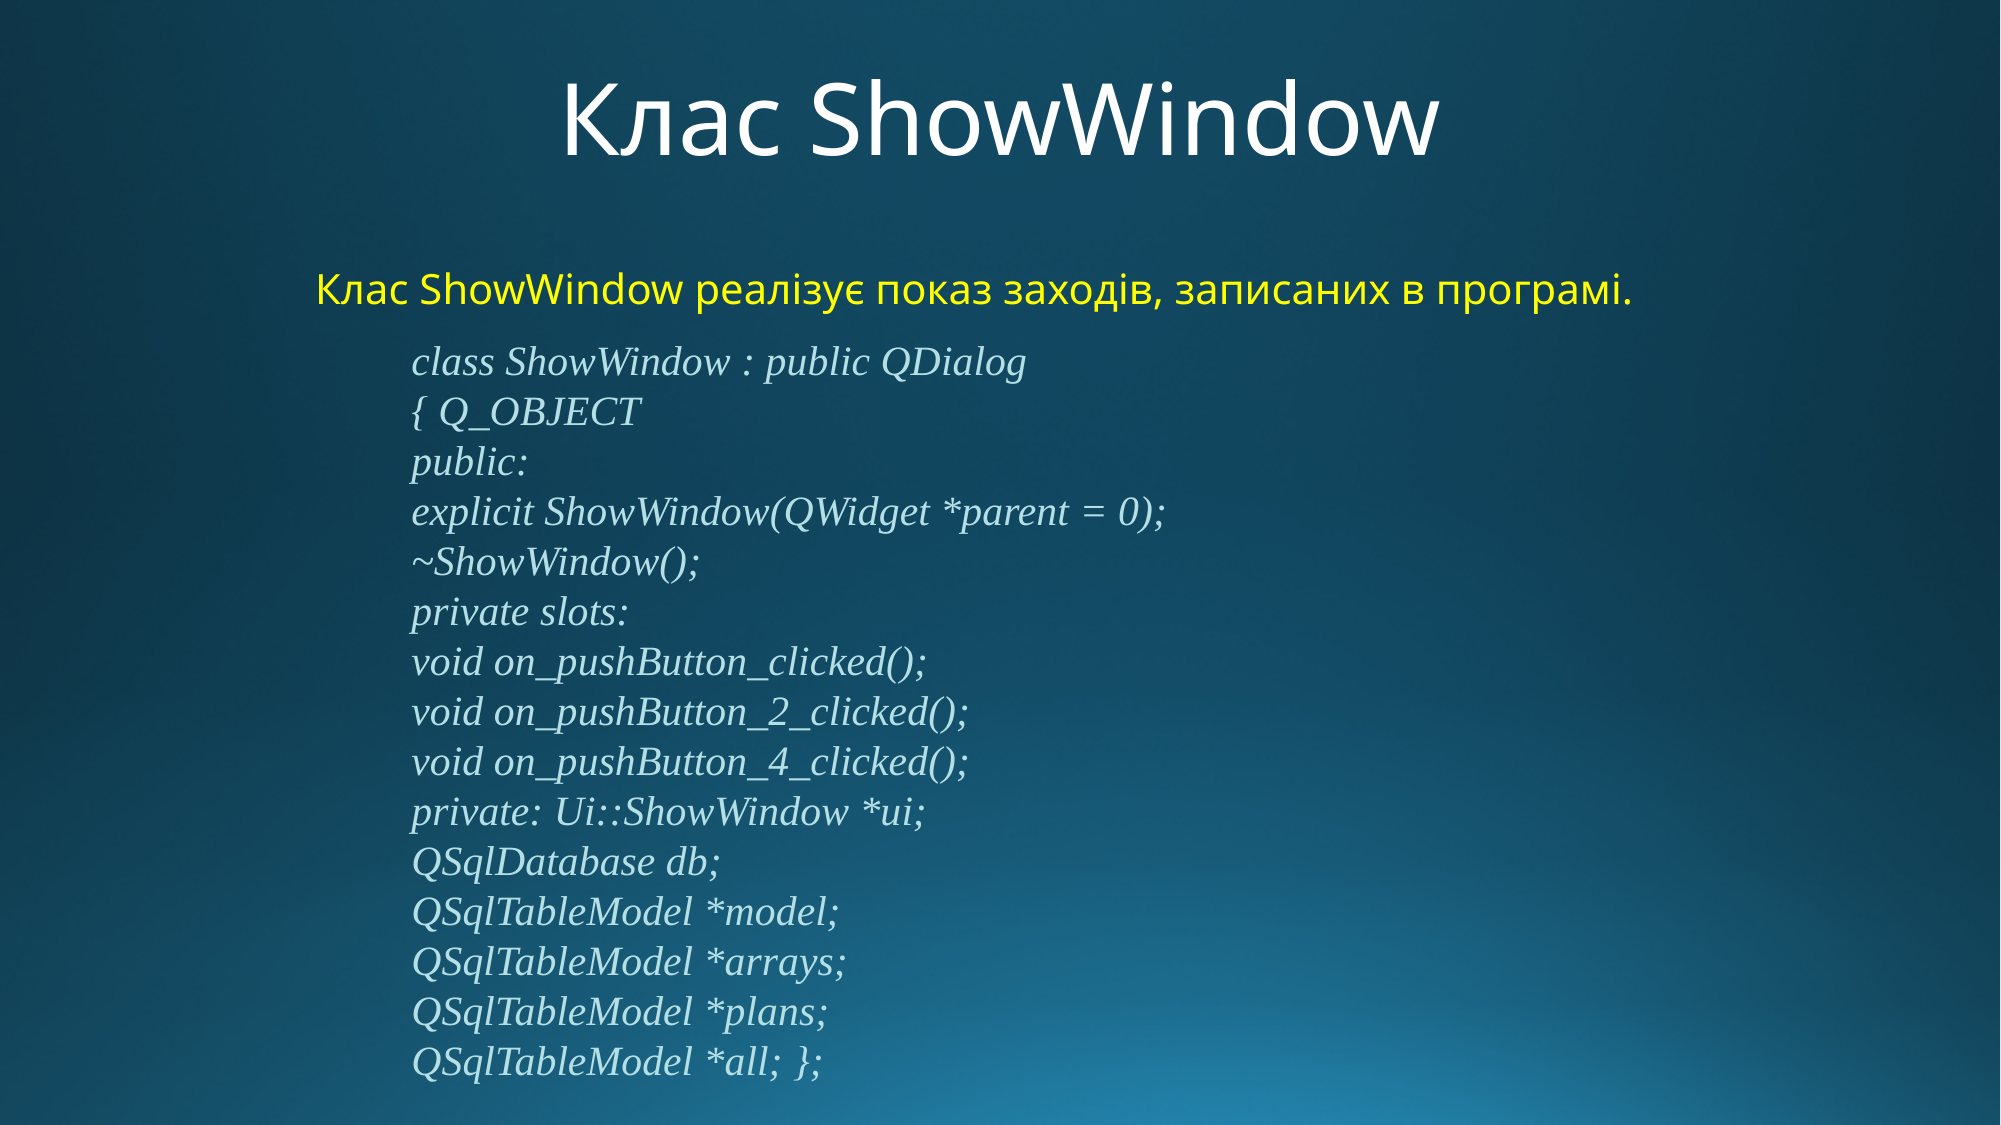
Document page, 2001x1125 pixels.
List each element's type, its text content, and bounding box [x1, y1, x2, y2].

text_box Клас ShowWindow реалізує показ заходів, записаних в програмі. [300, 255, 1649, 321]
text_box Клас ShowWindow [0, 48, 2000, 183]
text_box class ShowWindow : public QDialog { Q_OBJECT public: explicit ShowWindow(QWidget *parent = 0); ~ShowWindow(); private slots: void on_pushButton_clicked(); void on_pushButton_2_clicked(); void on_pushButton_4_clicked(); private: Ui::ShowWindow *ui; QSqlDatabase db; QSqlTableModel *model; QSqlTableModel *arrays; QSqlTableModel *plans; QSqlTableModel *all; }; [396, 326, 1194, 1092]
picture [0, 0, 2001, 1125]
